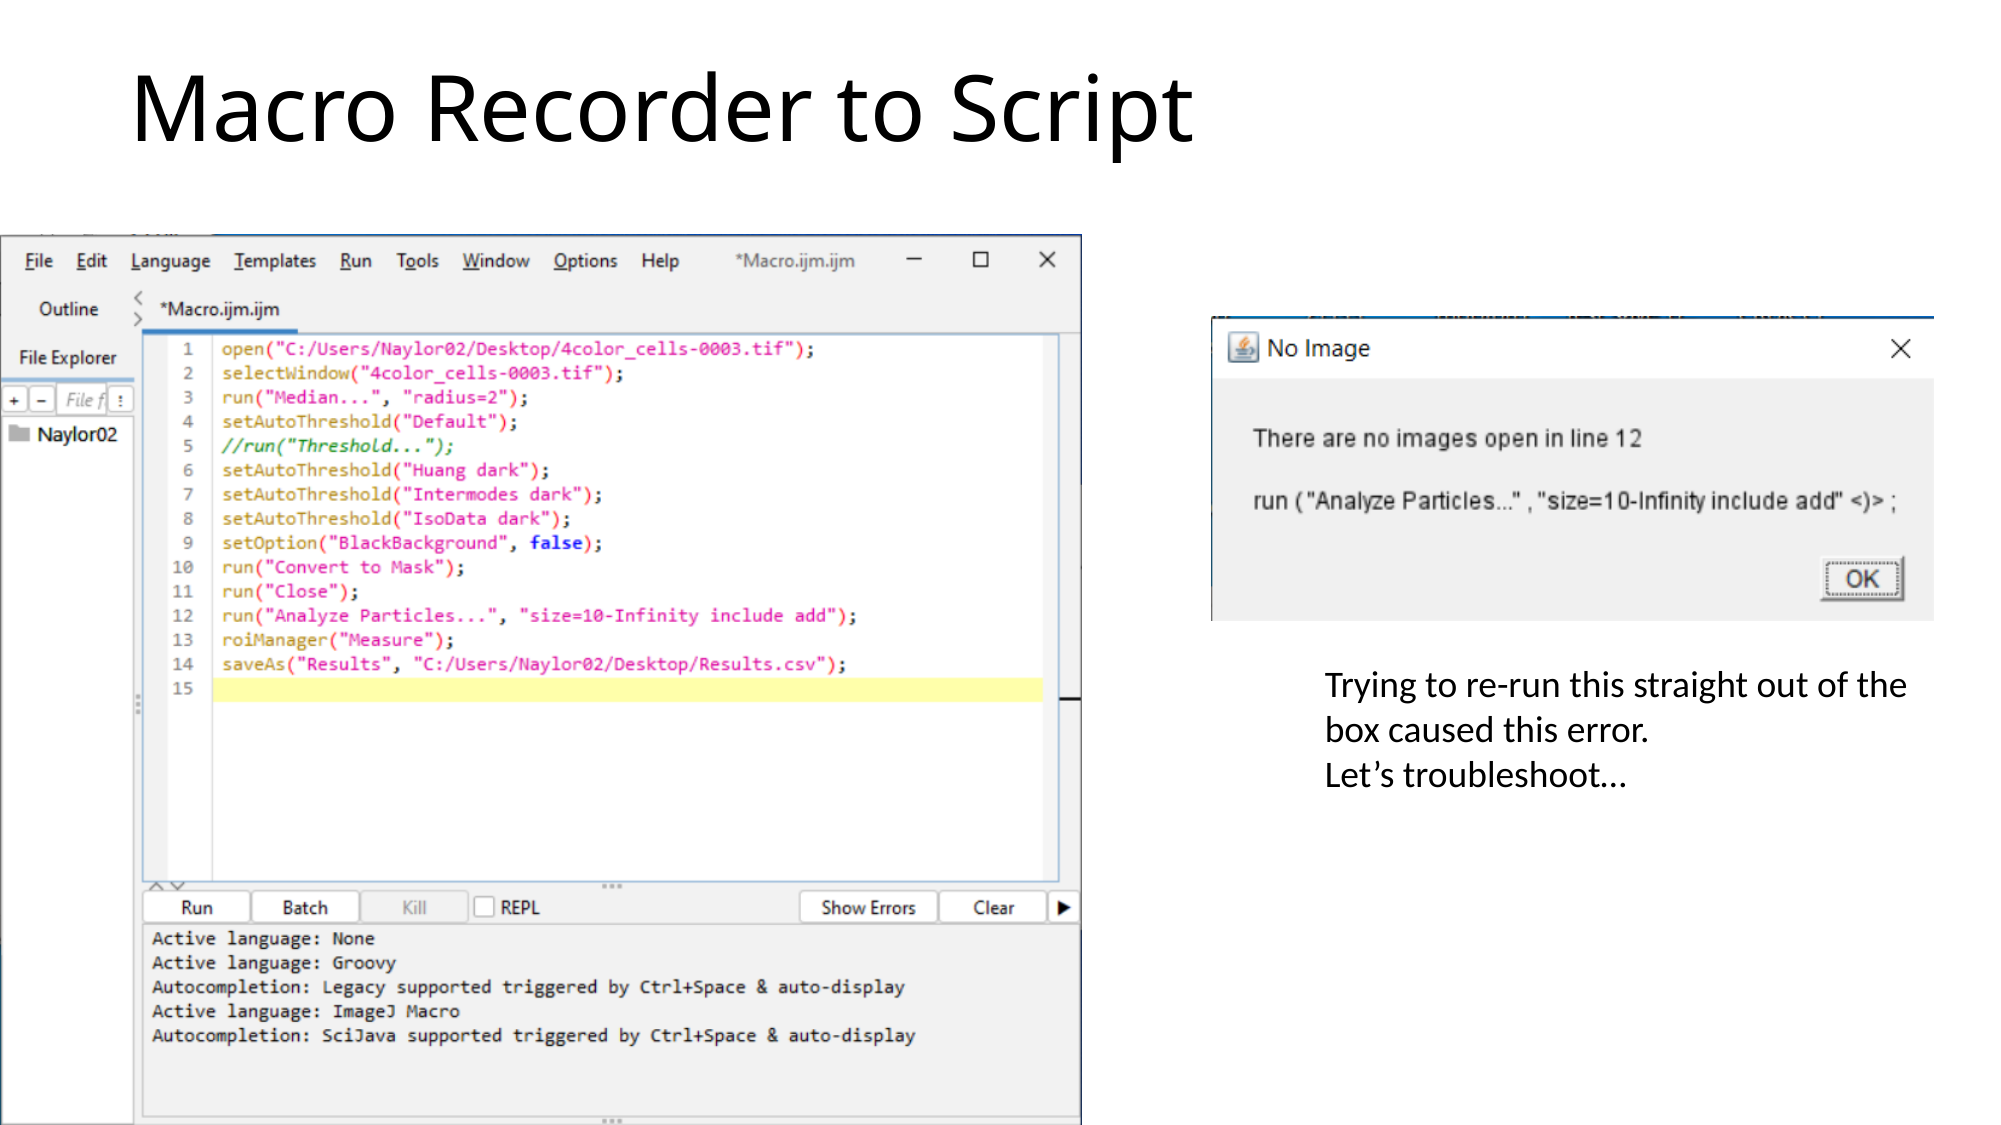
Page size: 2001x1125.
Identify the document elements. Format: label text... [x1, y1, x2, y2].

picture [1211, 316, 1934, 621]
picture [0, 234, 1082, 1125]
title Macro Recorder to Script [114, 3, 1840, 221]
text_box Trying to re-run this straight out of the box caused this error. Let’s troubleshoot… [1310, 652, 1976, 803]
